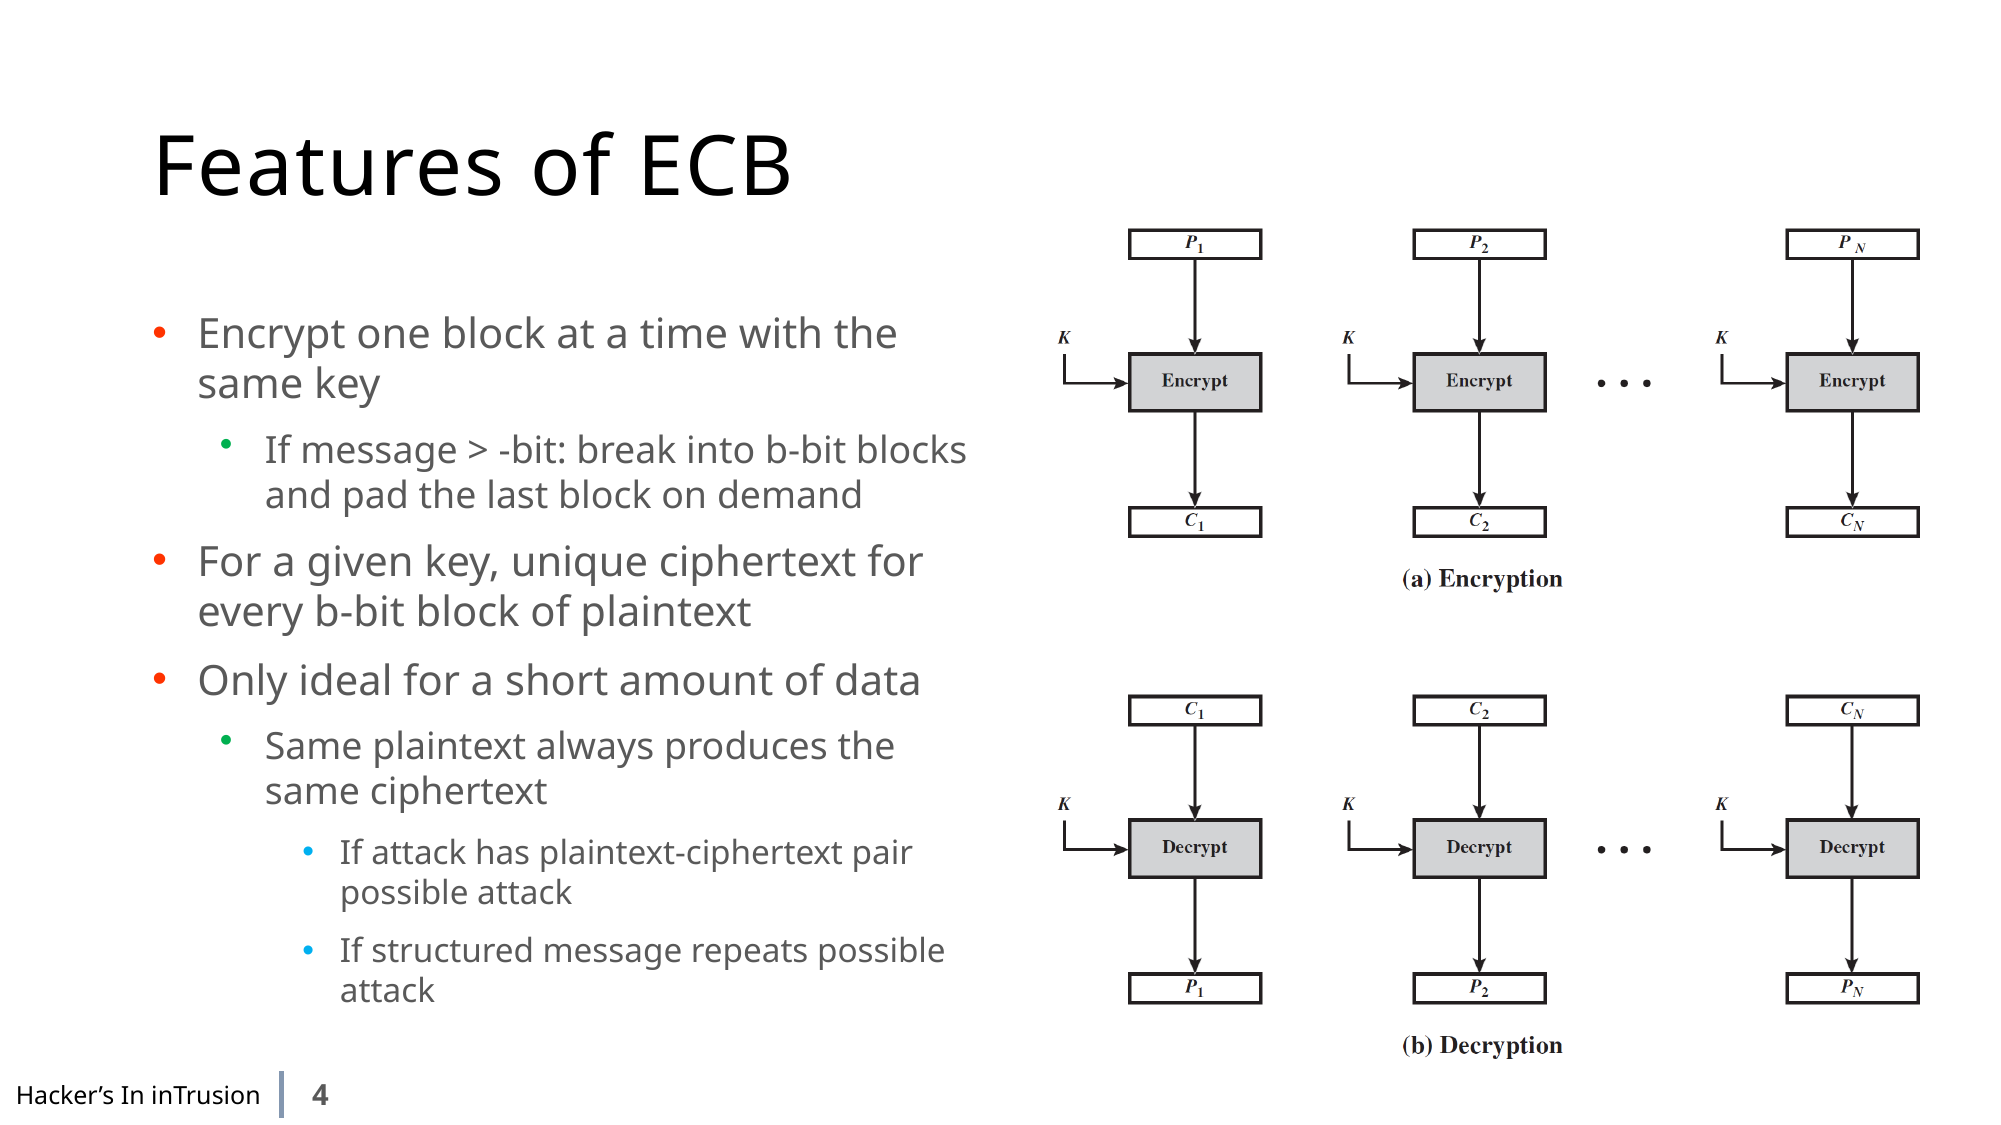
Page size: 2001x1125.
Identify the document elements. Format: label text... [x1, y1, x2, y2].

title Features of ECB [137, 59, 1863, 278]
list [1042, 209, 1926, 1065]
